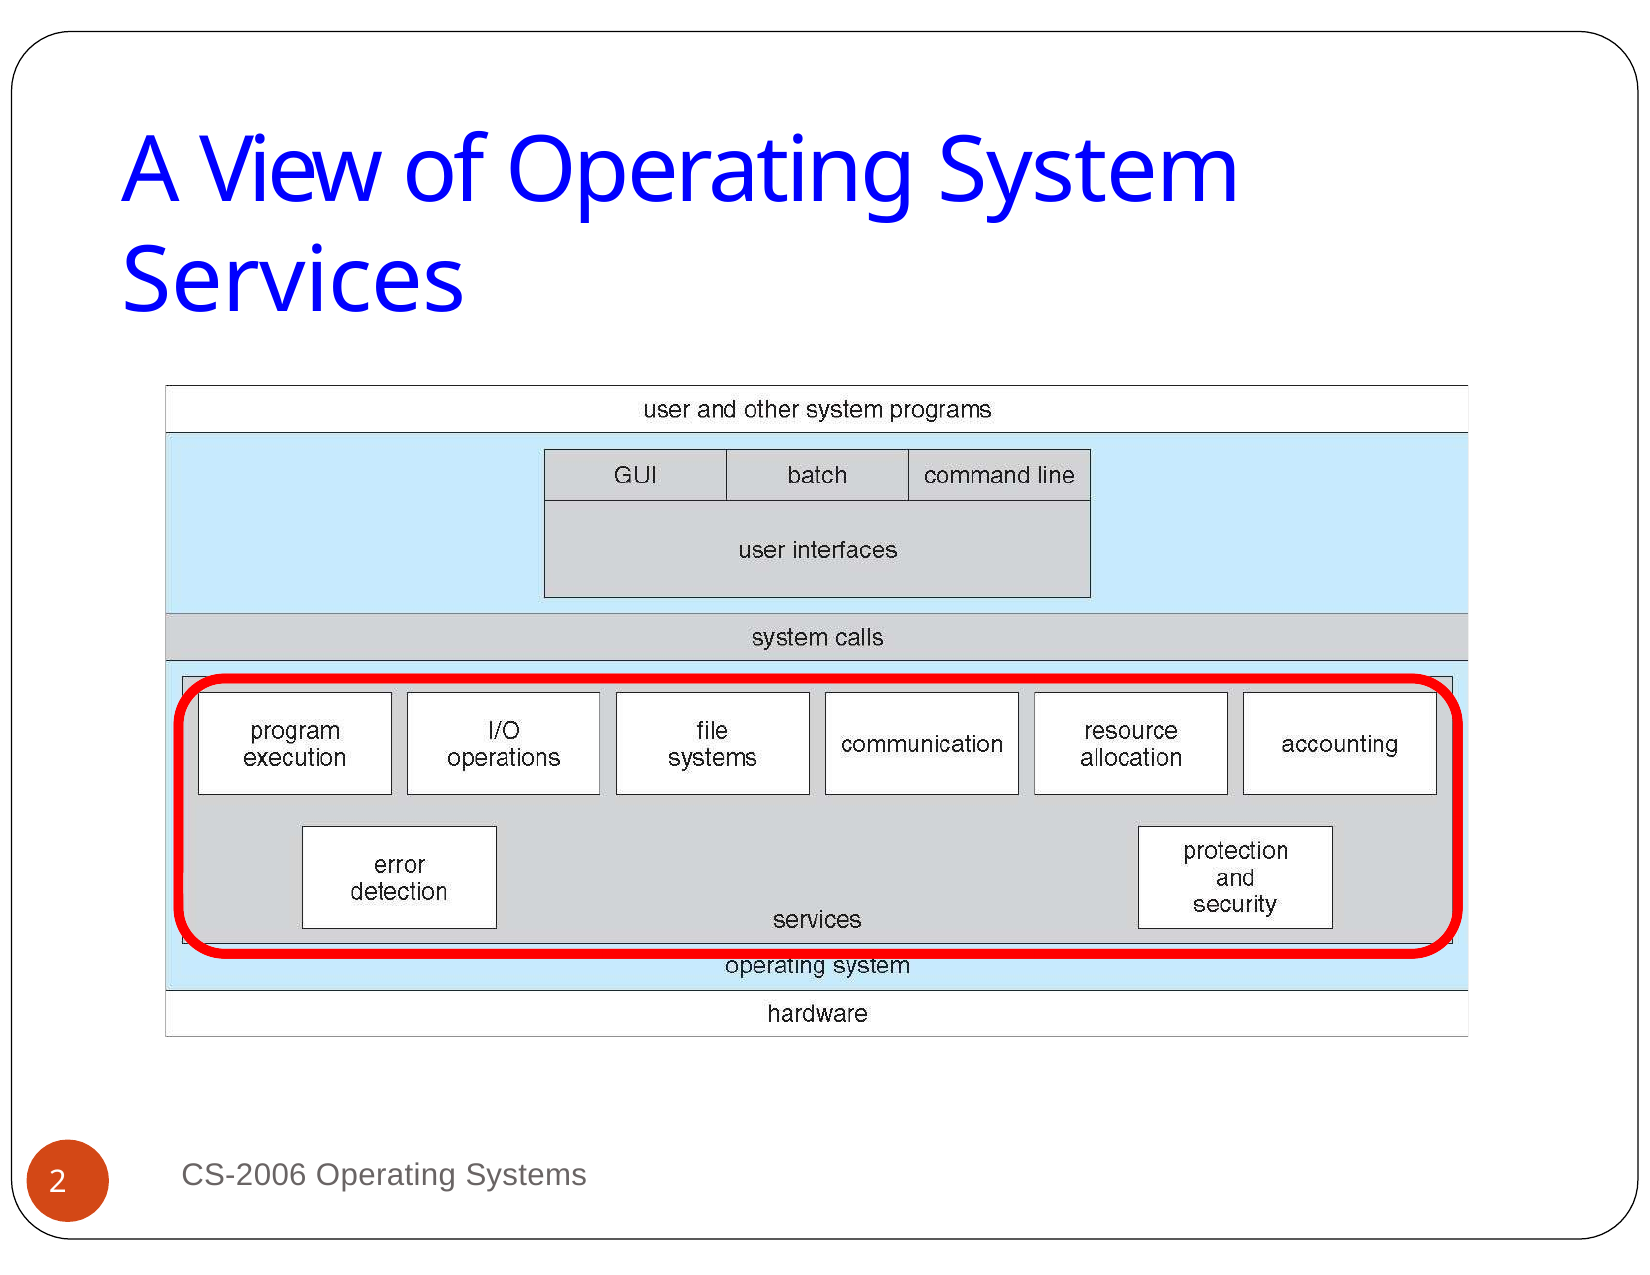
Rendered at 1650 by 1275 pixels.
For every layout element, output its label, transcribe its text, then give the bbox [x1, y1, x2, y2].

text_box [26, 1139, 109, 1222]
text_box [42, 1161, 93, 1204]
footer CS-2006 Operating Systems [179, 1154, 590, 1275]
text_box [165, 385, 1469, 1037]
title A View of Operating System Services [119, 108, 1527, 331]
